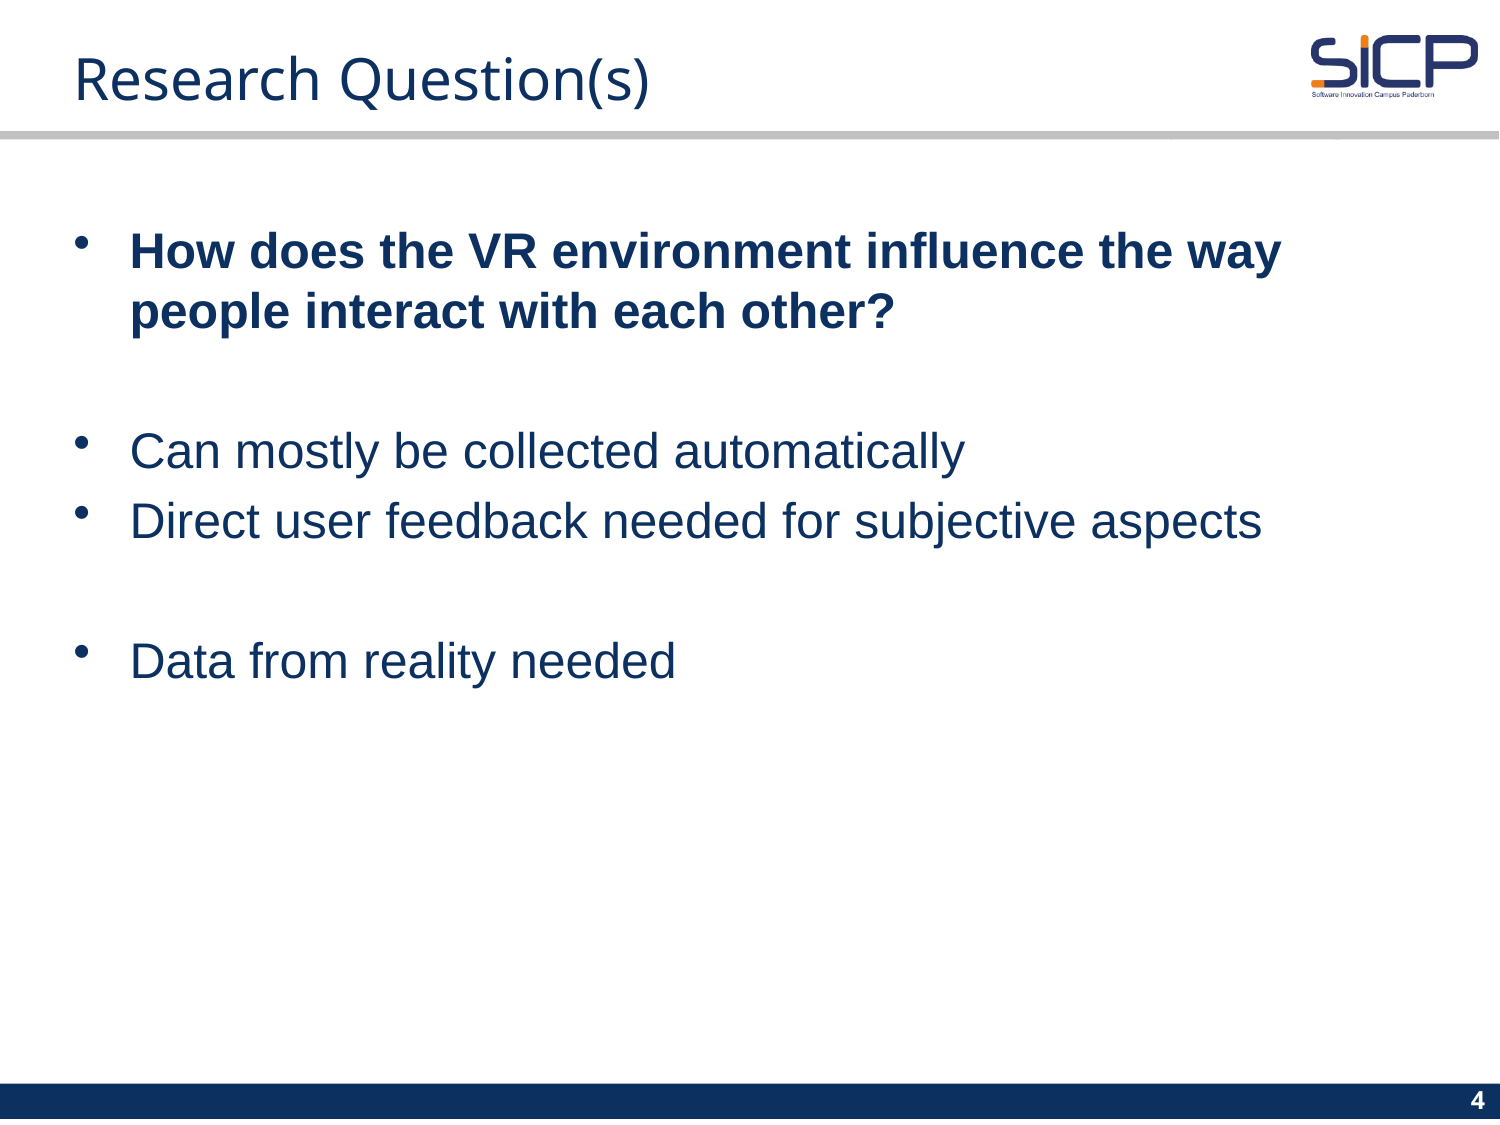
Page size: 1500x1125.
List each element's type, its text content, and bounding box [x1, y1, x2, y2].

picture [1311, 35, 1478, 98]
slide_number 4 [1394, 1083, 1500, 1120]
list How does the VR environment influence the way people interact with each other? Can mostly be collected automatically Direct user feedback needed for subjective aspects Data from reality needed [58, 210, 1442, 1067]
title Research Question(s) [58, 35, 1161, 118]
